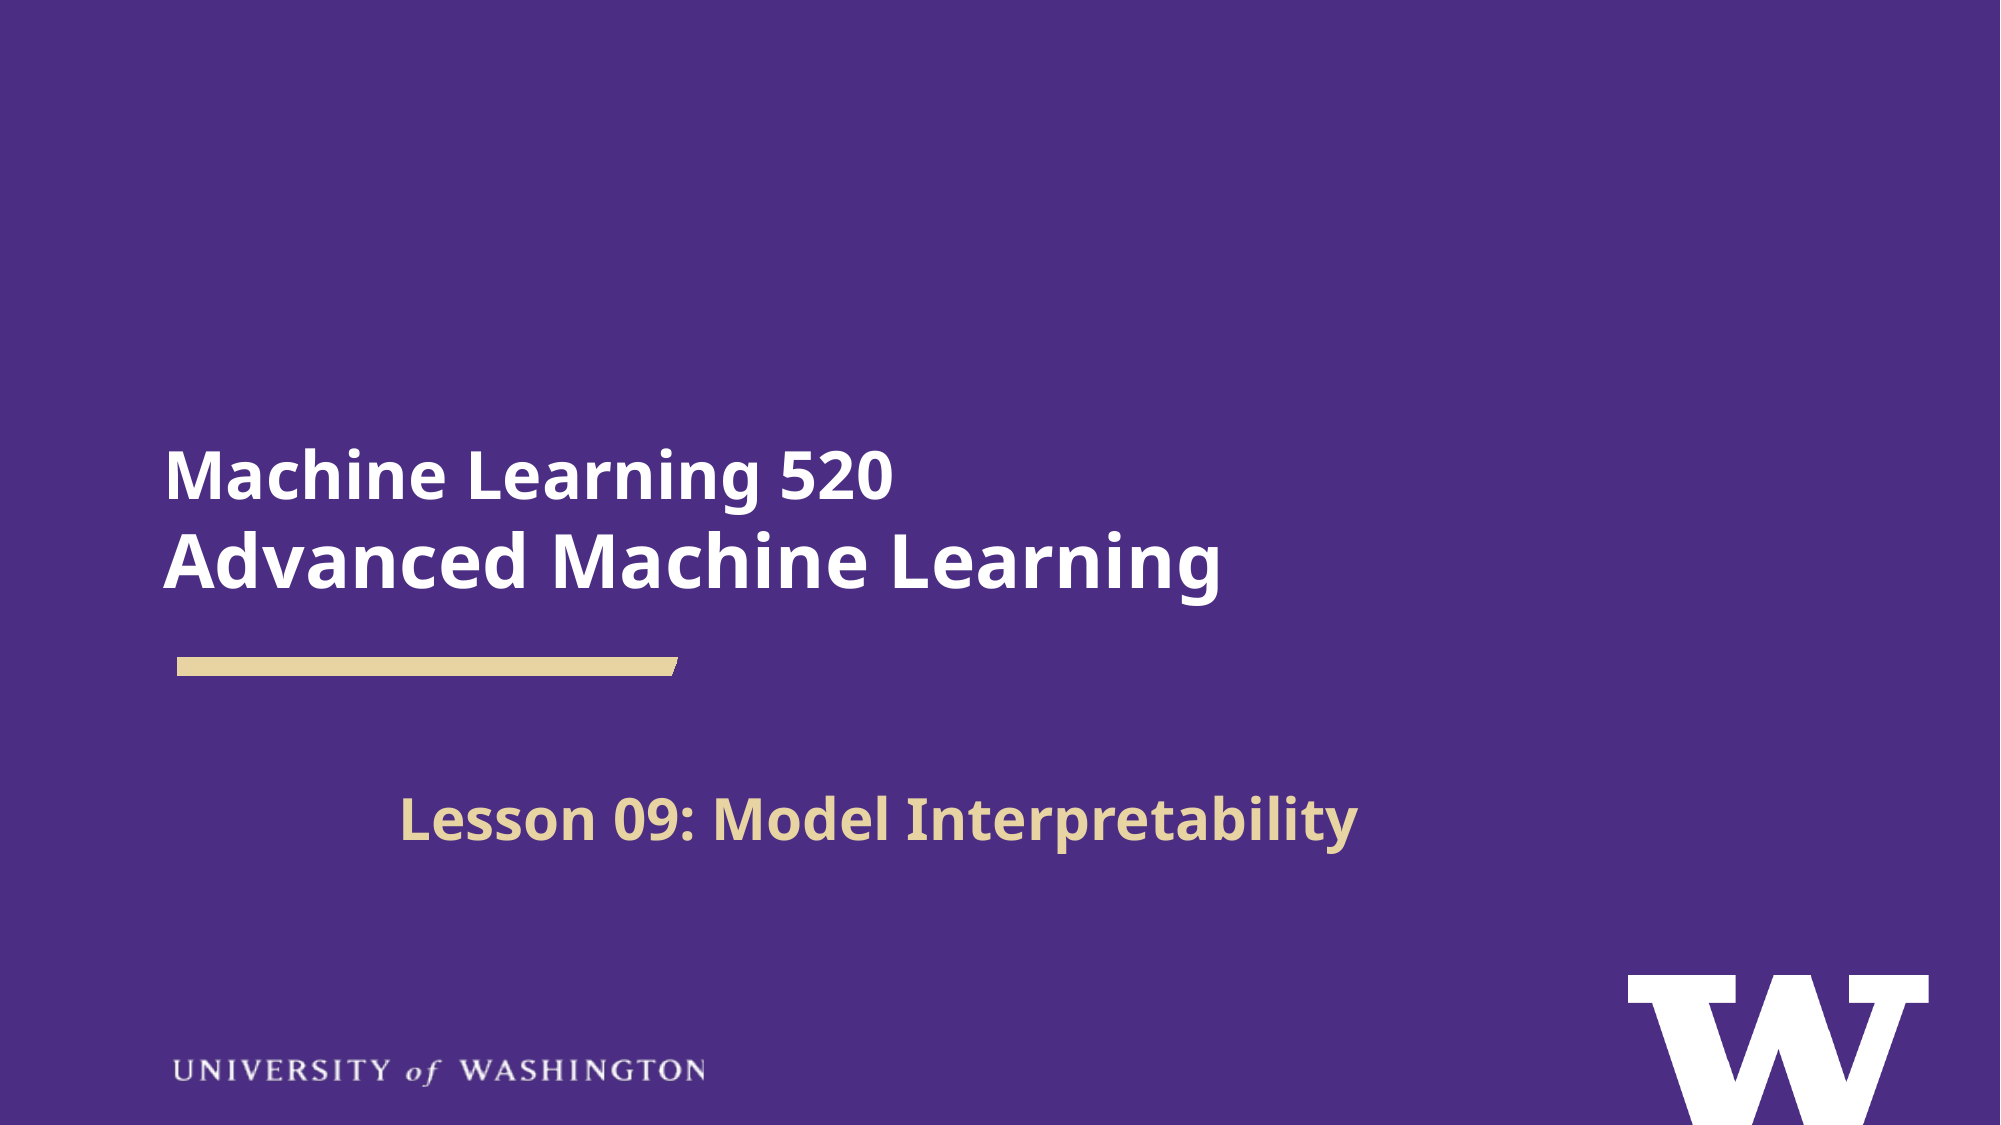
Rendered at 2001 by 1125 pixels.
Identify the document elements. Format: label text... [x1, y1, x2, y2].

picture [177, 657, 678, 676]
list Lesson 09: Model Interpretability [383, 774, 1650, 850]
picture [1628, 975, 1929, 1125]
